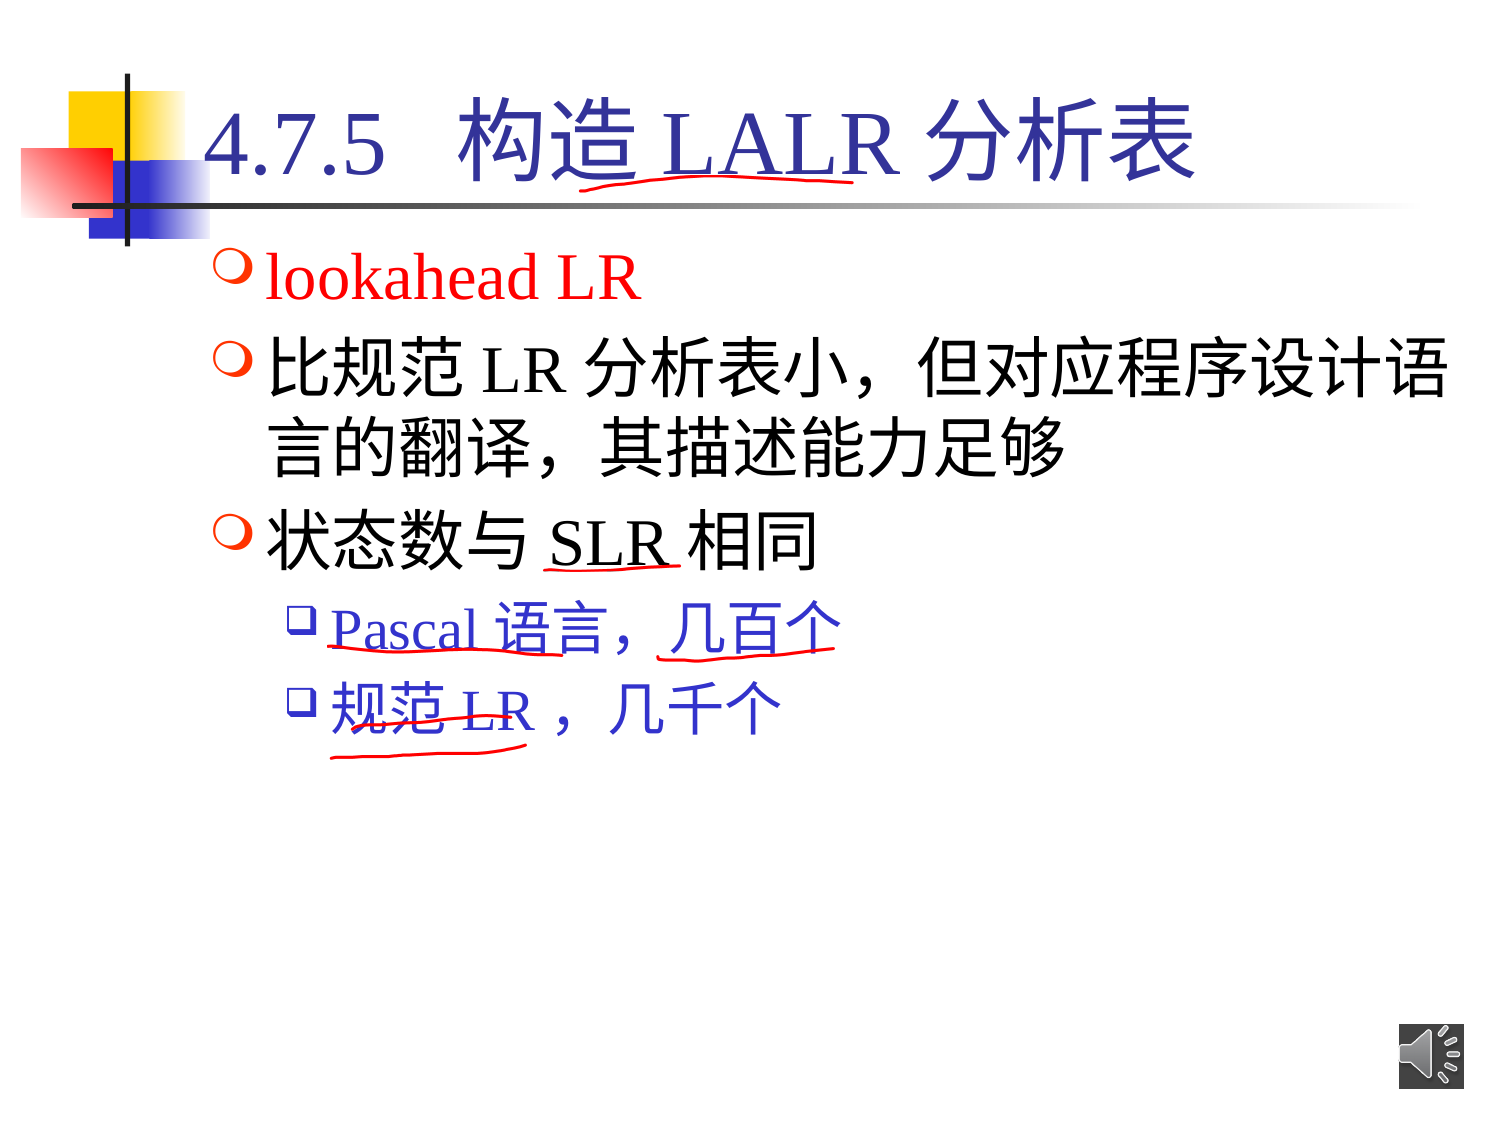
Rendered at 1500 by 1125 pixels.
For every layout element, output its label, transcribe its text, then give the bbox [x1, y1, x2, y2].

picture [1397, 1022, 1465, 1090]
title 4.7.5 构造LALR分析表 [188, 12, 1468, 200]
picture [327, 175, 864, 770]
list lookahead LR 比规范LR分析表小，但对应程序设计语言的翻译，其描述能力足够 状态数与SLR相同 Pascal语言，几百个 规范LR，几千个 [193, 224, 1469, 1063]
